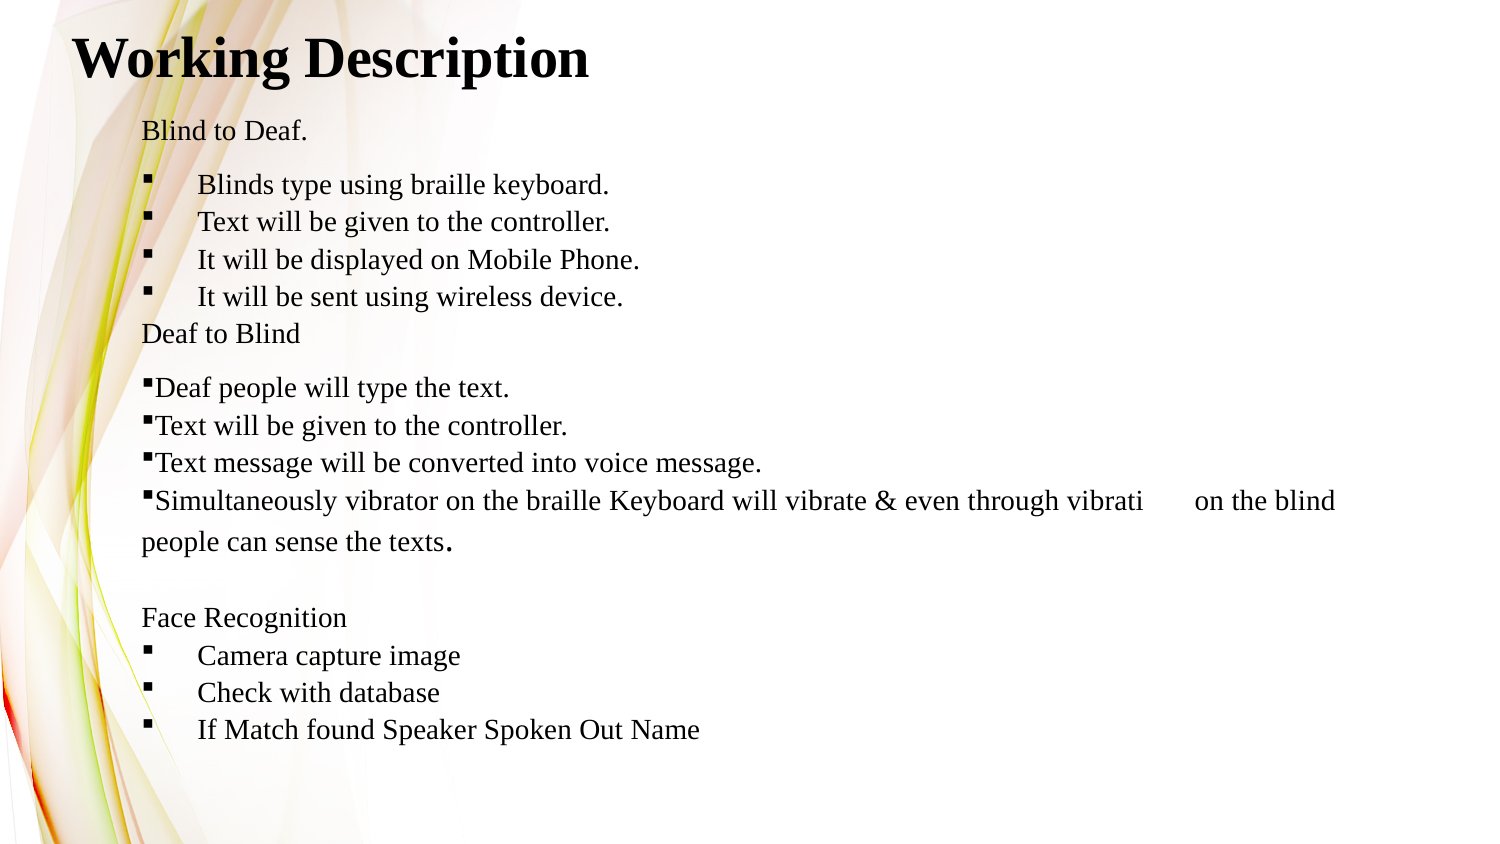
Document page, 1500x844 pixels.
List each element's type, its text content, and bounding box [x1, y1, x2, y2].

picture [0, 0, 1500, 844]
text_box Blind to Deaf. Blinds type using braille keyboard. Text will be given to the controller. It will be displayed on Mobile Phone. It will be sent using wireless device. Deaf to Blind Deaf people will type the text. Text will be given to the controller. Text message will be converted into voice message. Simultaneously vibrator on the braille Keyboard will vibrate & even through vibrati on the blind people can sense the texts. Face Recognition Camera capture image Check with database If Match found Speaker Spoken Out Name [126, 101, 1422, 801]
text_box Working Description [56, 11, 837, 142]
